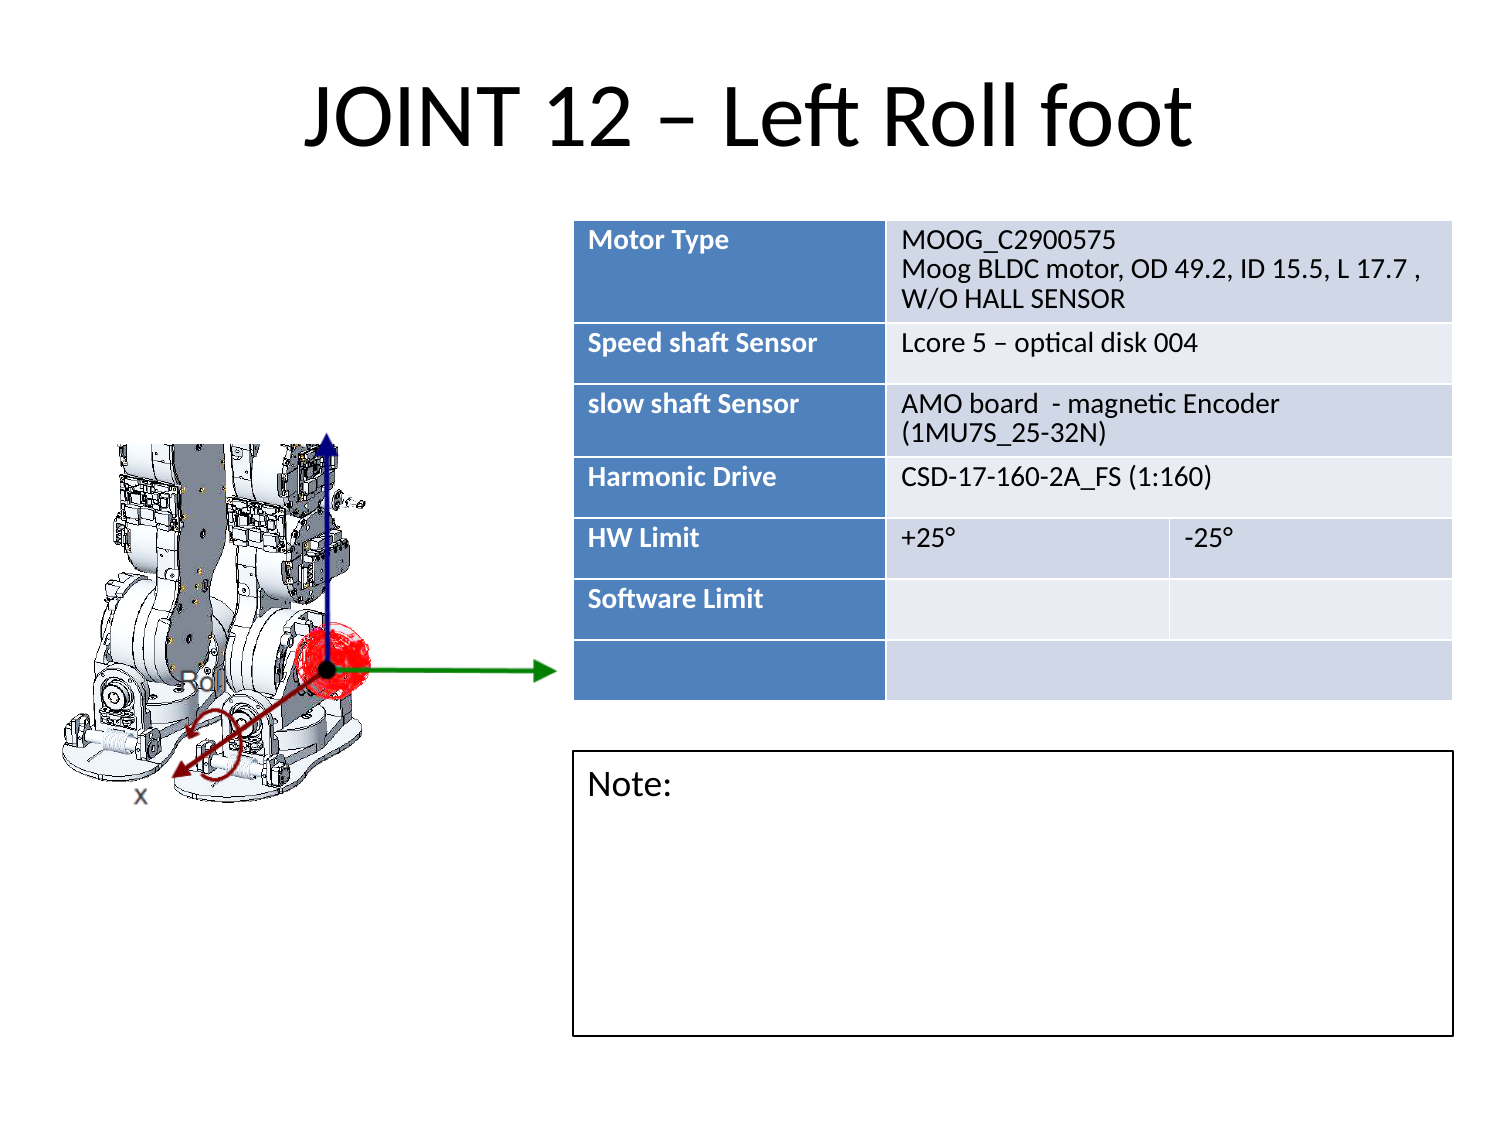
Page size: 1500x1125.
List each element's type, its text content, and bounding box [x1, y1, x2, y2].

table_cell -25° [1170, 519, 1452, 578]
table_cell [887, 580, 1169, 639]
table_cell AMO board - magnetic Encoder (1MU7S_25-32N) [887, 385, 1452, 456]
text_box Note: [572, 751, 1453, 1037]
table_cell [887, 641, 1452, 700]
table_cell Speed shaft Sensor [574, 324, 885, 383]
table_header Motor Type [574, 221, 885, 322]
table_cell Lcore 5 – optical disk 004 [887, 324, 1452, 383]
table_cell Software Limit [591, 580, 885, 639]
title JOINT 12 – Left Roll foot [112, 35, 1388, 185]
table_header MOOG_C2900575 Moog BLDC motor, OD 49.2, ID 15.5, L 17.7 , W/O HALL SENSOR [887, 221, 1452, 322]
table_cell [1170, 580, 1452, 639]
table_cell [591, 641, 885, 700]
table_cell Harmonic Drive [591, 458, 885, 517]
table_cell HW Limit [591, 519, 885, 578]
table_cell slow shaft Sensor [574, 385, 885, 456]
table_cell +25° [887, 519, 1169, 578]
table_cell CSD-17-160-2A_FS (1:160) [887, 458, 1452, 517]
picture [41, 396, 587, 884]
